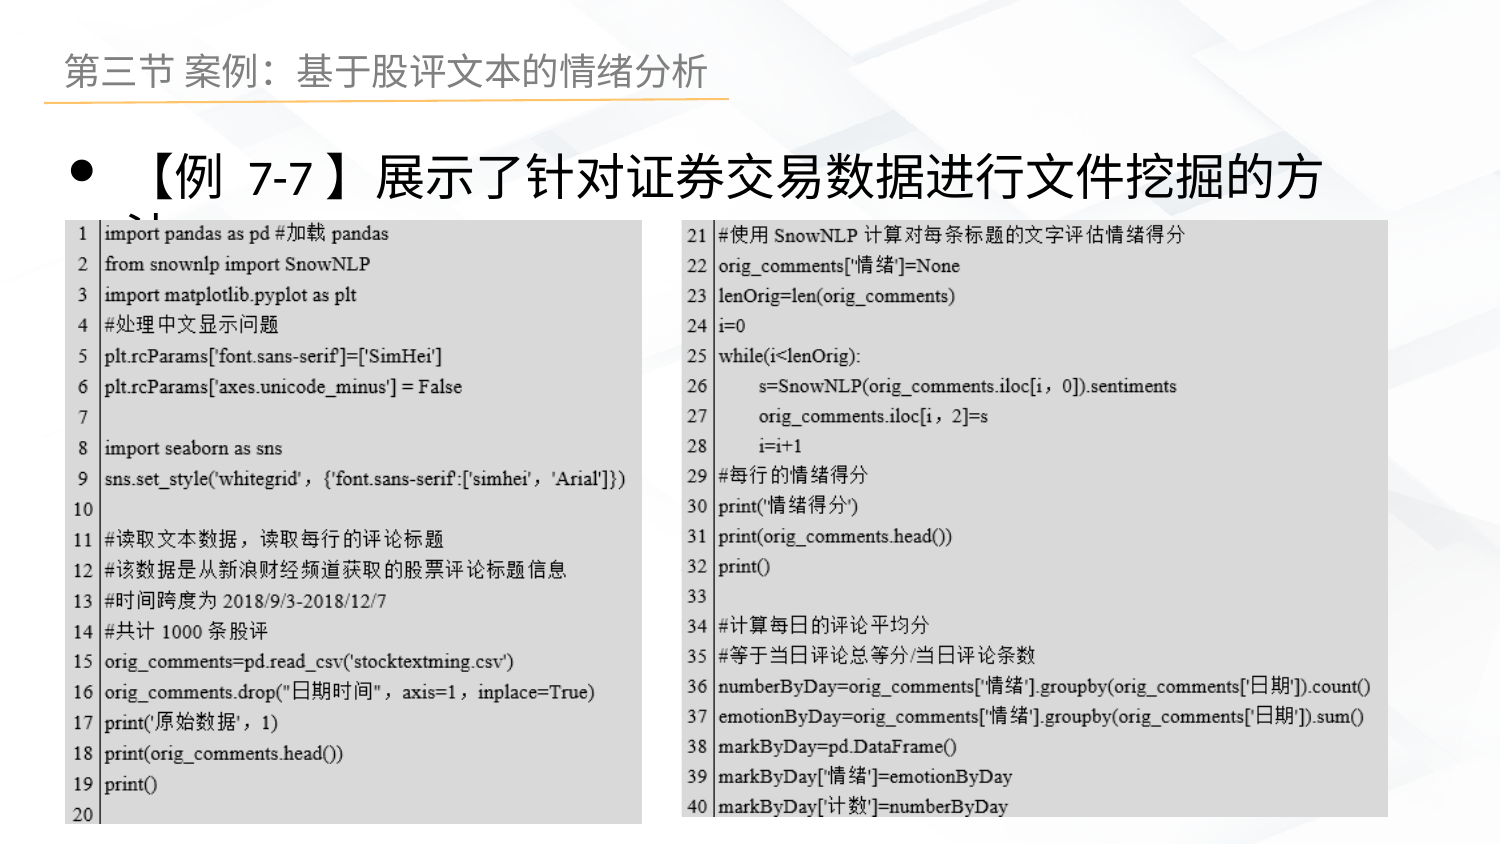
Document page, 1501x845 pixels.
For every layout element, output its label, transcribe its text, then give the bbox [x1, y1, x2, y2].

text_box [681, 220, 1388, 817]
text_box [64, 220, 643, 824]
text_box [1388, 489, 1501, 812]
text_box 【例 7-7】展示了针对证券交易数据进行文件挖掘的方法。 [53, 138, 1424, 274]
